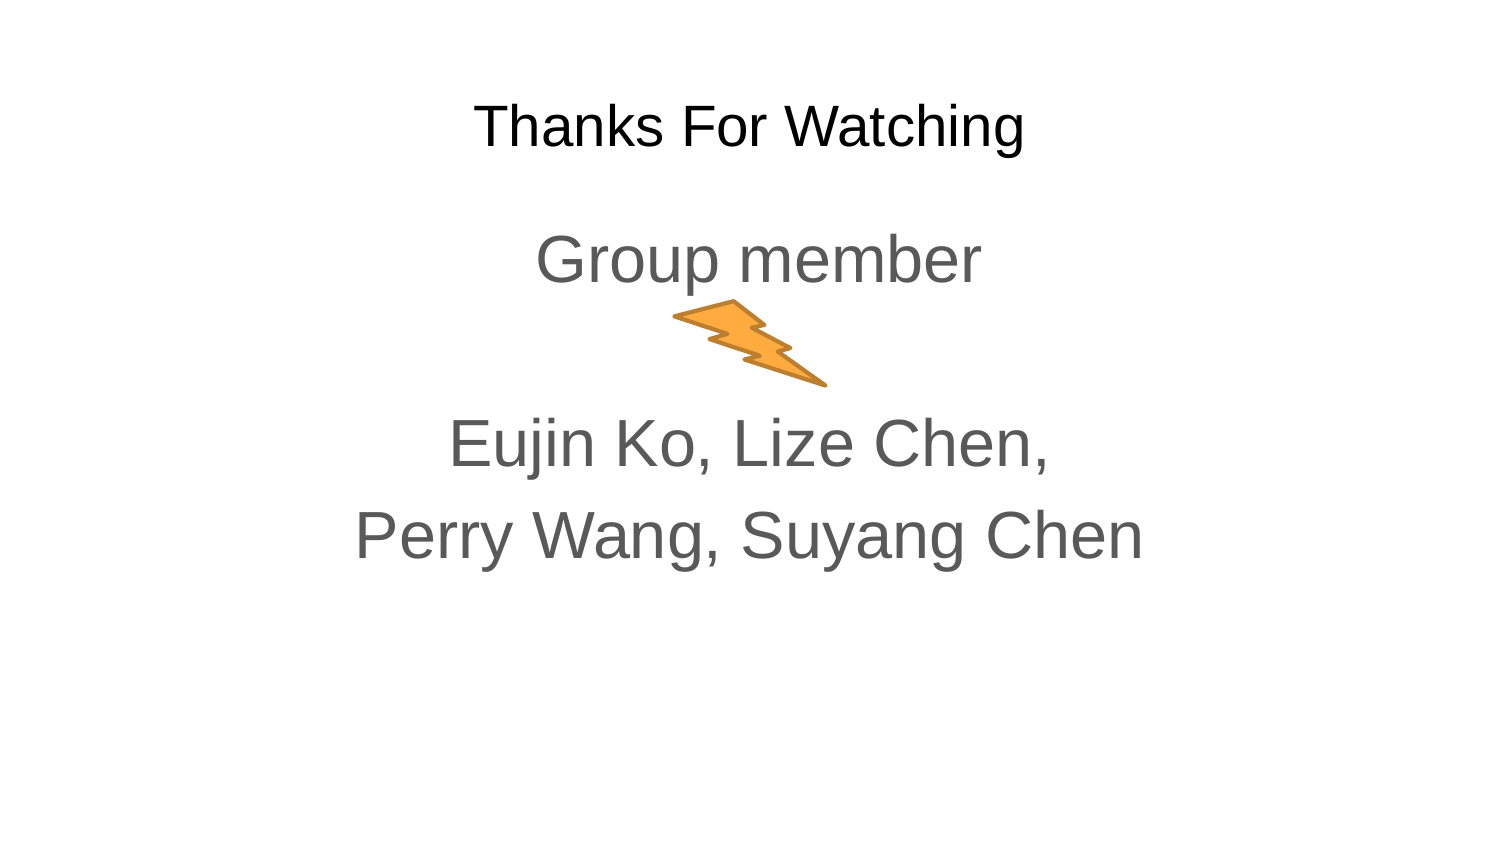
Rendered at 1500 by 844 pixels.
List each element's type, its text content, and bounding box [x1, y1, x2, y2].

text_box [672, 299, 828, 388]
list Group member Eujin Ko, Lize Chen, Perry Wang, Suyang Chen [51, 189, 1449, 750]
title Thanks For Watching [51, 72, 1449, 167]
